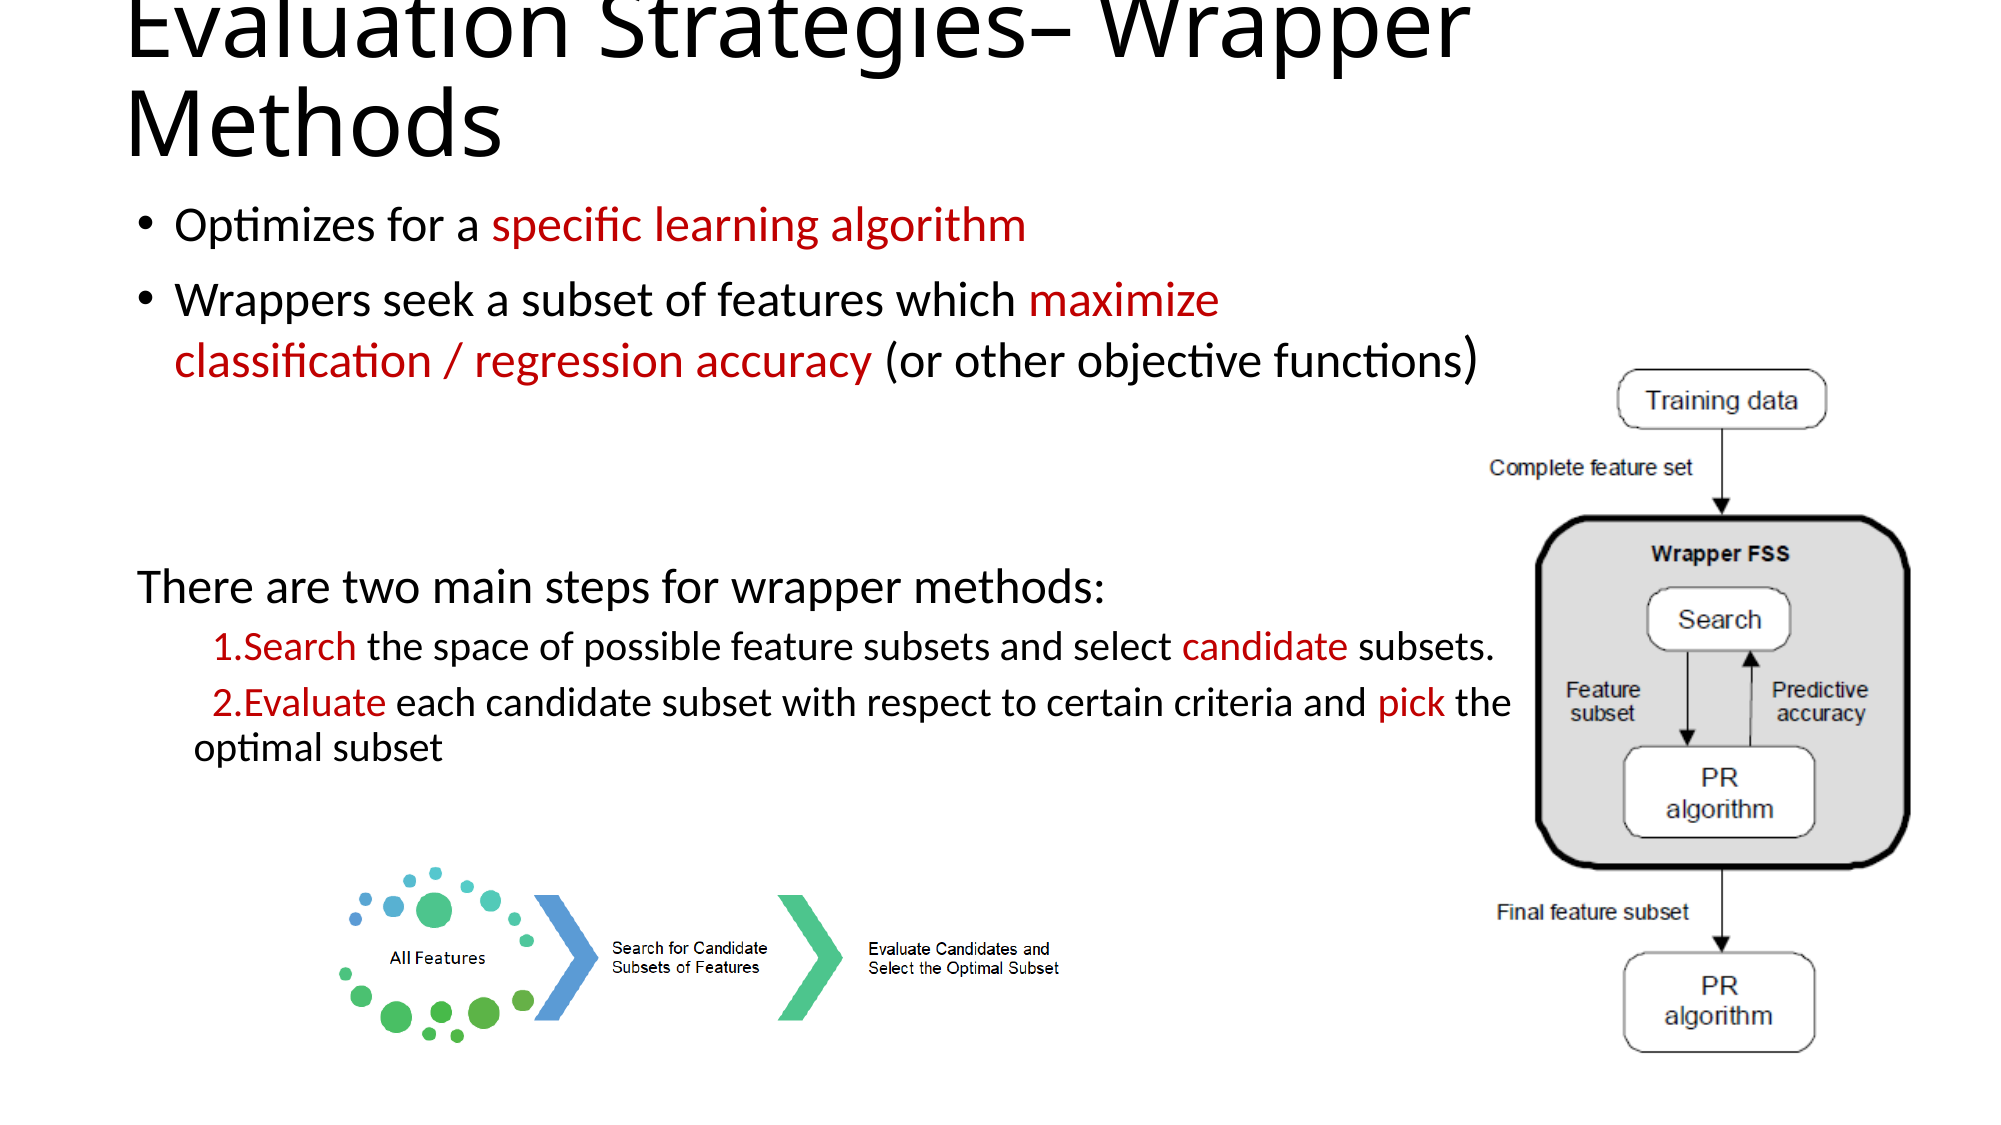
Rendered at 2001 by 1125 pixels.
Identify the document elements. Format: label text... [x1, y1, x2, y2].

picture [336, 813, 1085, 1055]
picture [1440, 344, 2000, 1075]
text_box Optimizes for a specific learning algorithm Wrappers seek a subset of features which maximize classification / regression accuracy (or other objective functions) There are two main steps for wrapper methods: Search the space of possible feature subsets and select candidate subsets. Evaluate each candidate subset with respect to certain criteria and pick the optimal subset [122, 190, 1535, 1054]
title Evaluation Strategies– Wrapper Methods [108, 19, 1867, 136]
